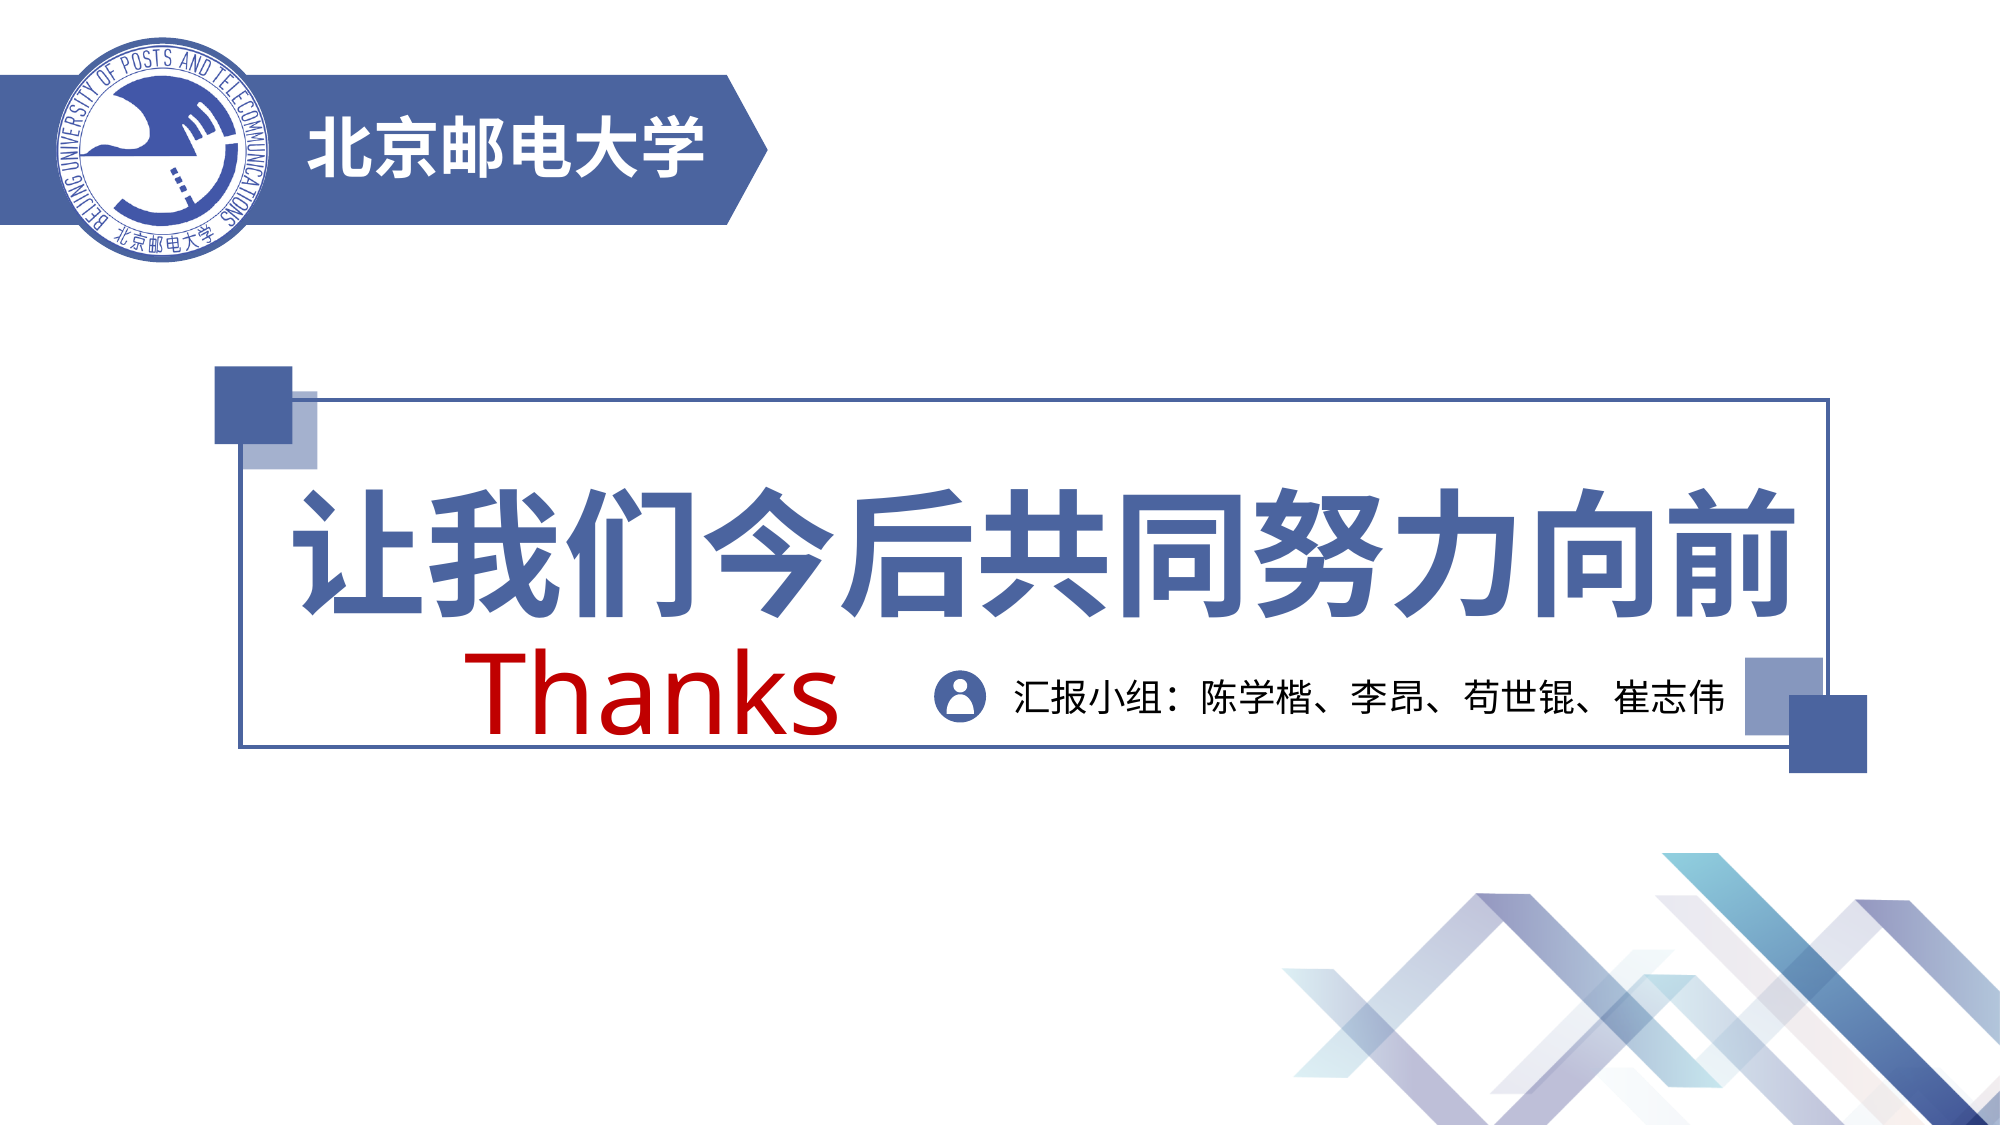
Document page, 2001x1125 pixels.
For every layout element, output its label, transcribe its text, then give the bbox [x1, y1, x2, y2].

text_box Thanks [449, 614, 858, 765]
text_box 北京邮电大学 [291, 98, 722, 193]
text_box [52, 120, 56, 180]
text_box [240, 399, 1829, 748]
picture [1037, 853, 2000, 1125]
text_box [1788, 694, 1868, 774]
text_box [128, 39, 197, 45]
text_box 汇报小组：陈学楷、李昂、苟世锟、崔志伟 [998, 666, 1741, 726]
text_box [1744, 657, 1824, 736]
text_box [0, 73, 56, 226]
text_box [239, 390, 318, 470]
text_box [214, 365, 293, 445]
picture [56, 45, 268, 257]
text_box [934, 670, 987, 723]
text_box [268, 73, 769, 226]
text_box [268, 117, 273, 183]
text_box [135, 257, 190, 261]
